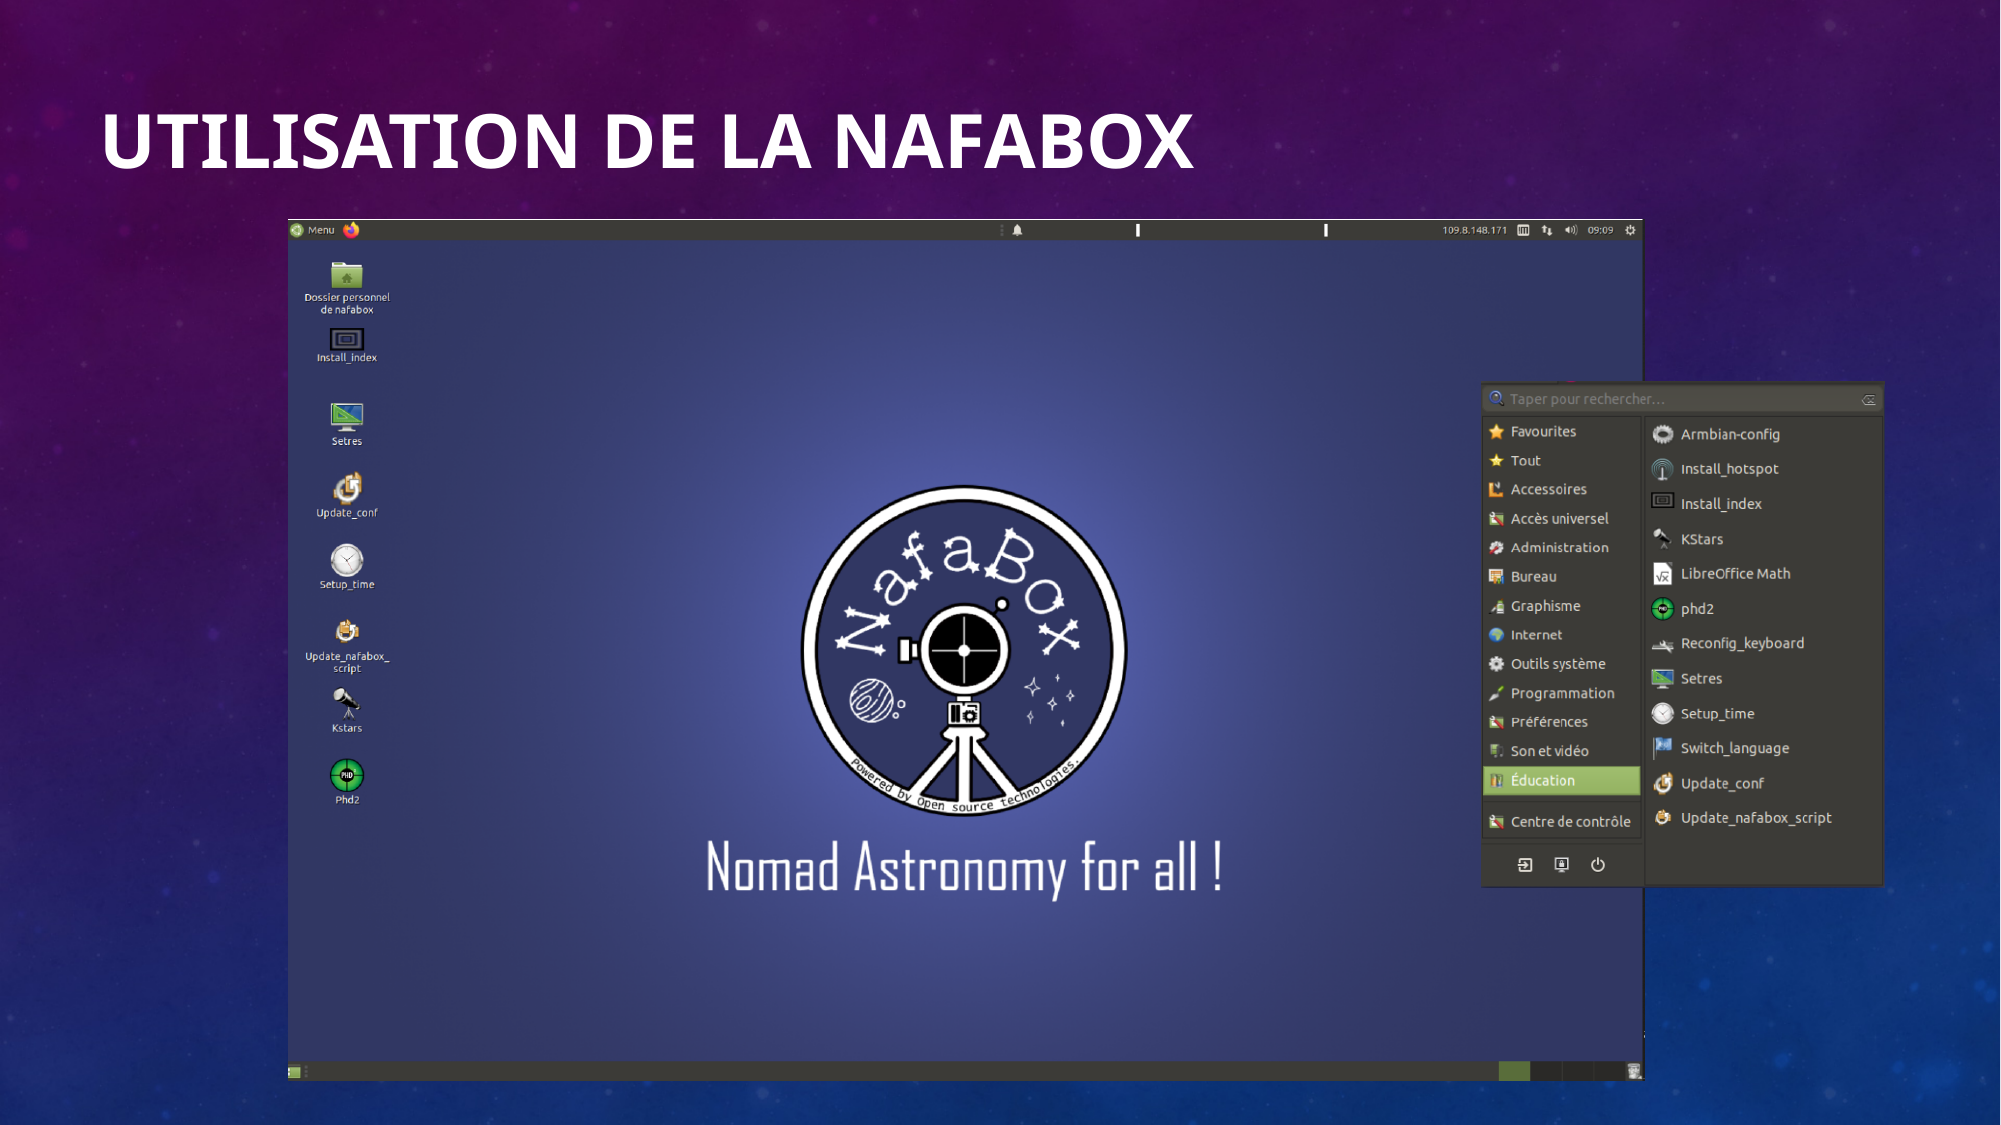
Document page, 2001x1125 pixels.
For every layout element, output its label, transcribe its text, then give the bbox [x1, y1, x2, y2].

picture [0, 0, 2001, 1125]
title Utilisation de la nafabox [99, 44, 1900, 232]
